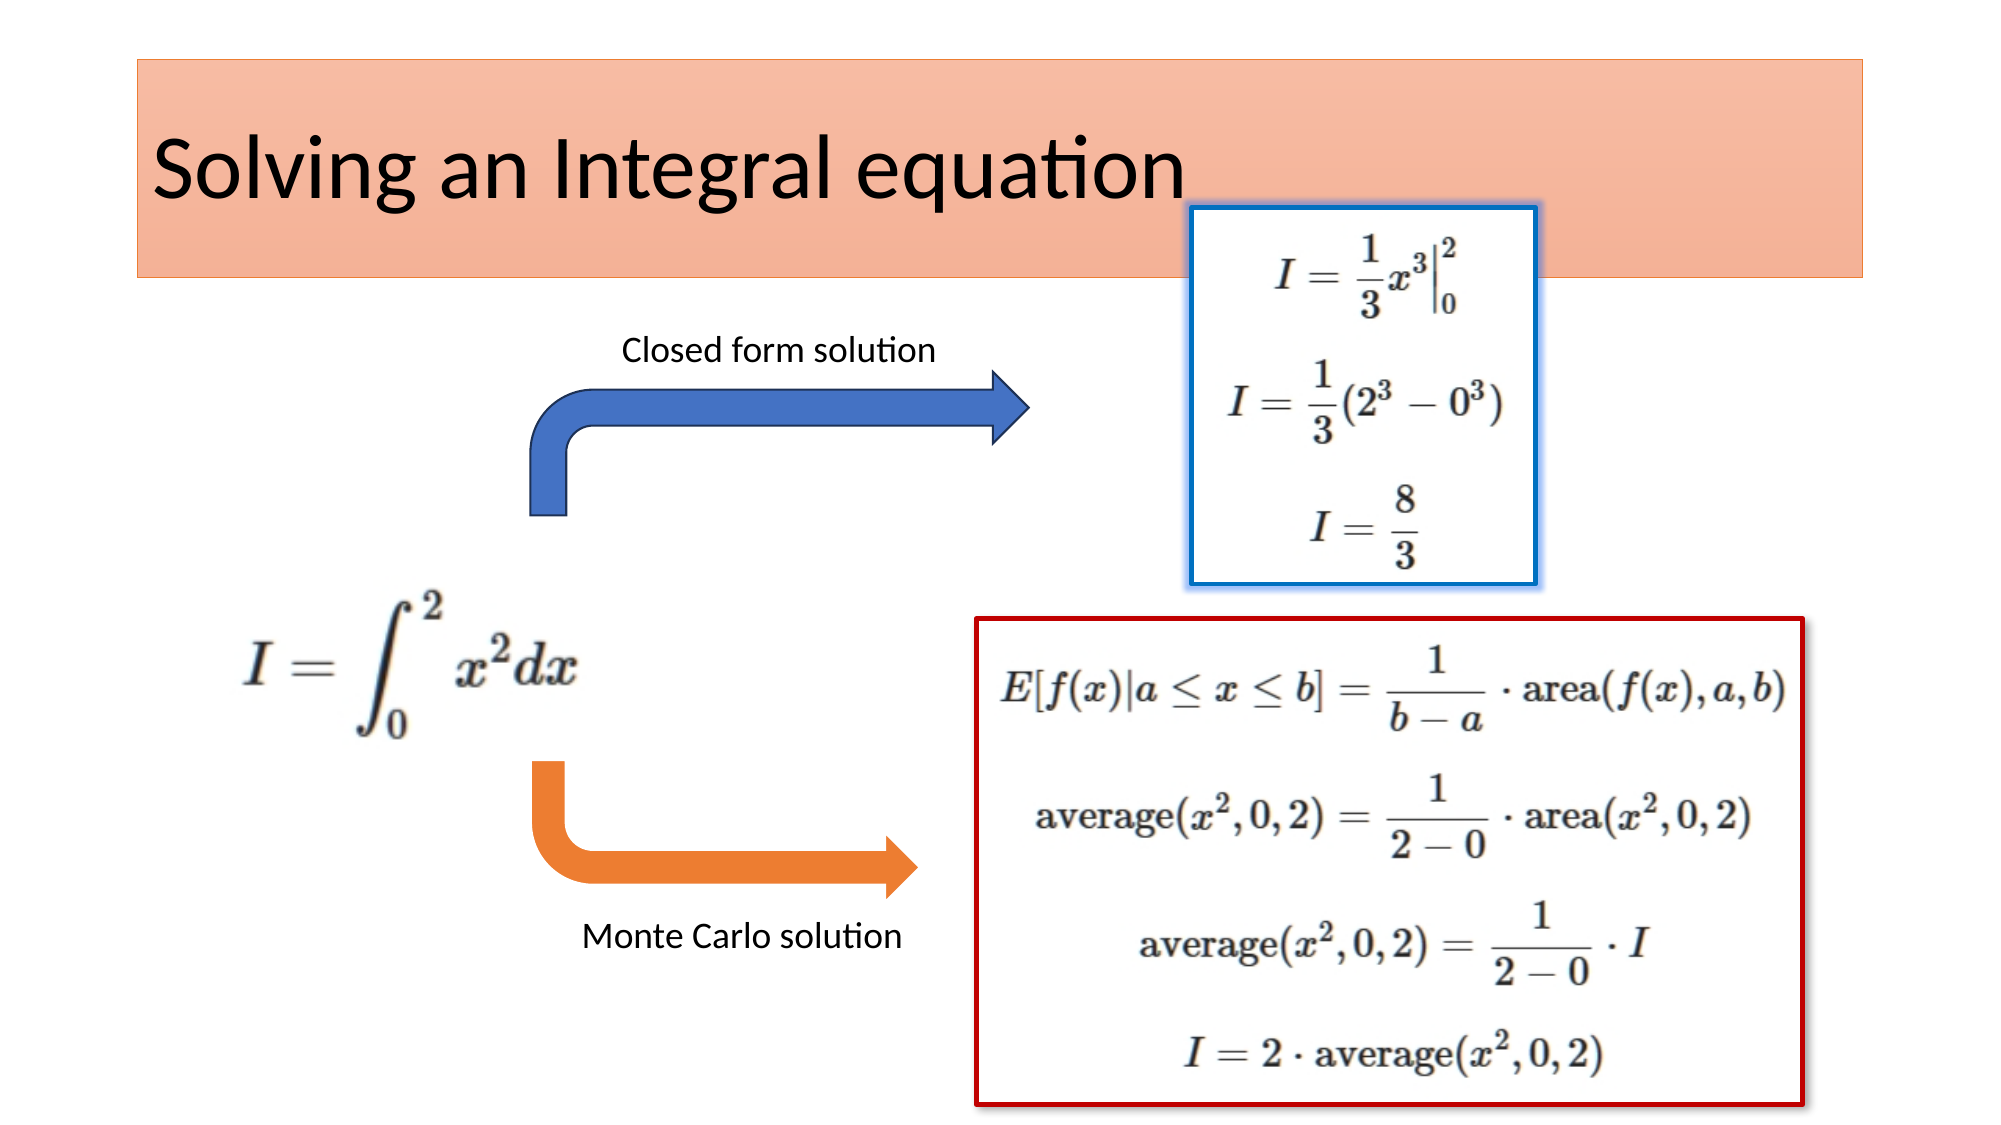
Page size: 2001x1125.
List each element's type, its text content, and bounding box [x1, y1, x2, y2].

text_box Closed form solution [607, 317, 952, 378]
text_box [528, 760, 923, 903]
text_box Monte Carlo solution [566, 903, 919, 963]
text_box [529, 369, 1031, 517]
picture [1194, 209, 1534, 582]
picture [978, 620, 1801, 1103]
picture [220, 575, 611, 760]
title Solving an Integral equation [137, 59, 1863, 278]
